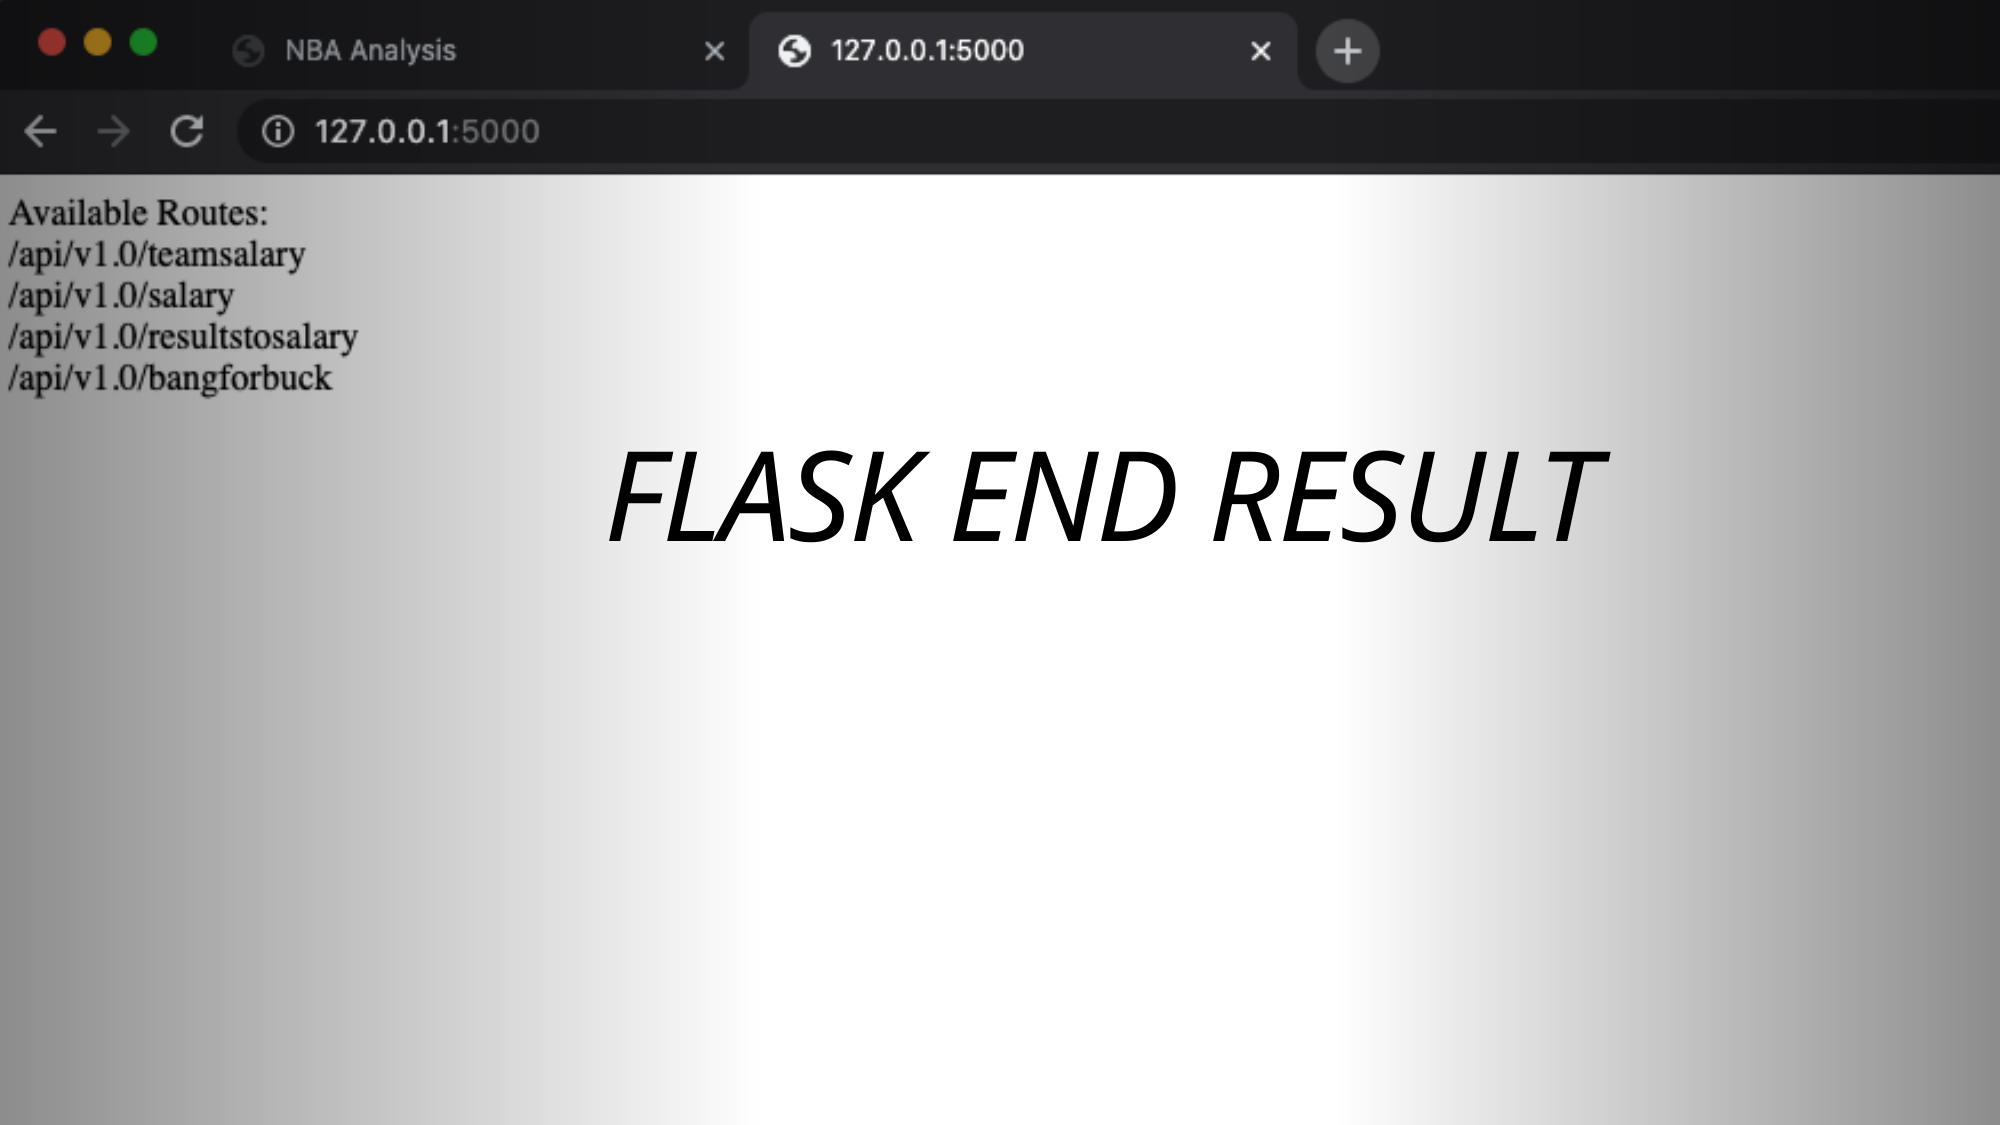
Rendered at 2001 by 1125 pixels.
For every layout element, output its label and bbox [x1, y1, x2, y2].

list [0, 0, 2000, 1125]
